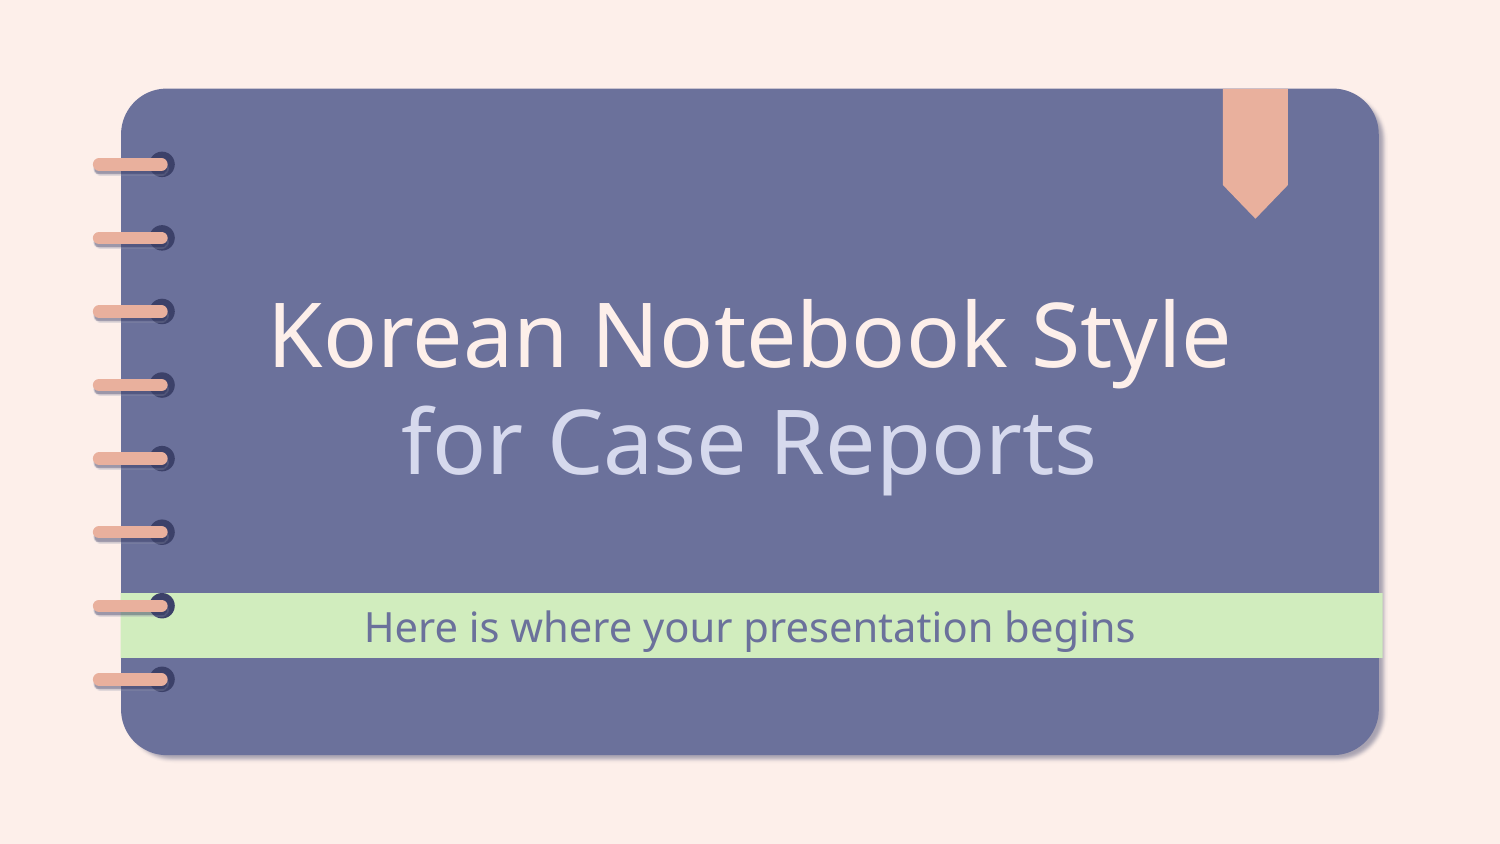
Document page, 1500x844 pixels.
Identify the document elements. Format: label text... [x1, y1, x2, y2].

title Korean Notebook Style for Case Reports [227, 237, 1273, 533]
subtitle Here is where your presentation begins [227, 593, 1273, 658]
text_box [1222, 88, 1288, 219]
